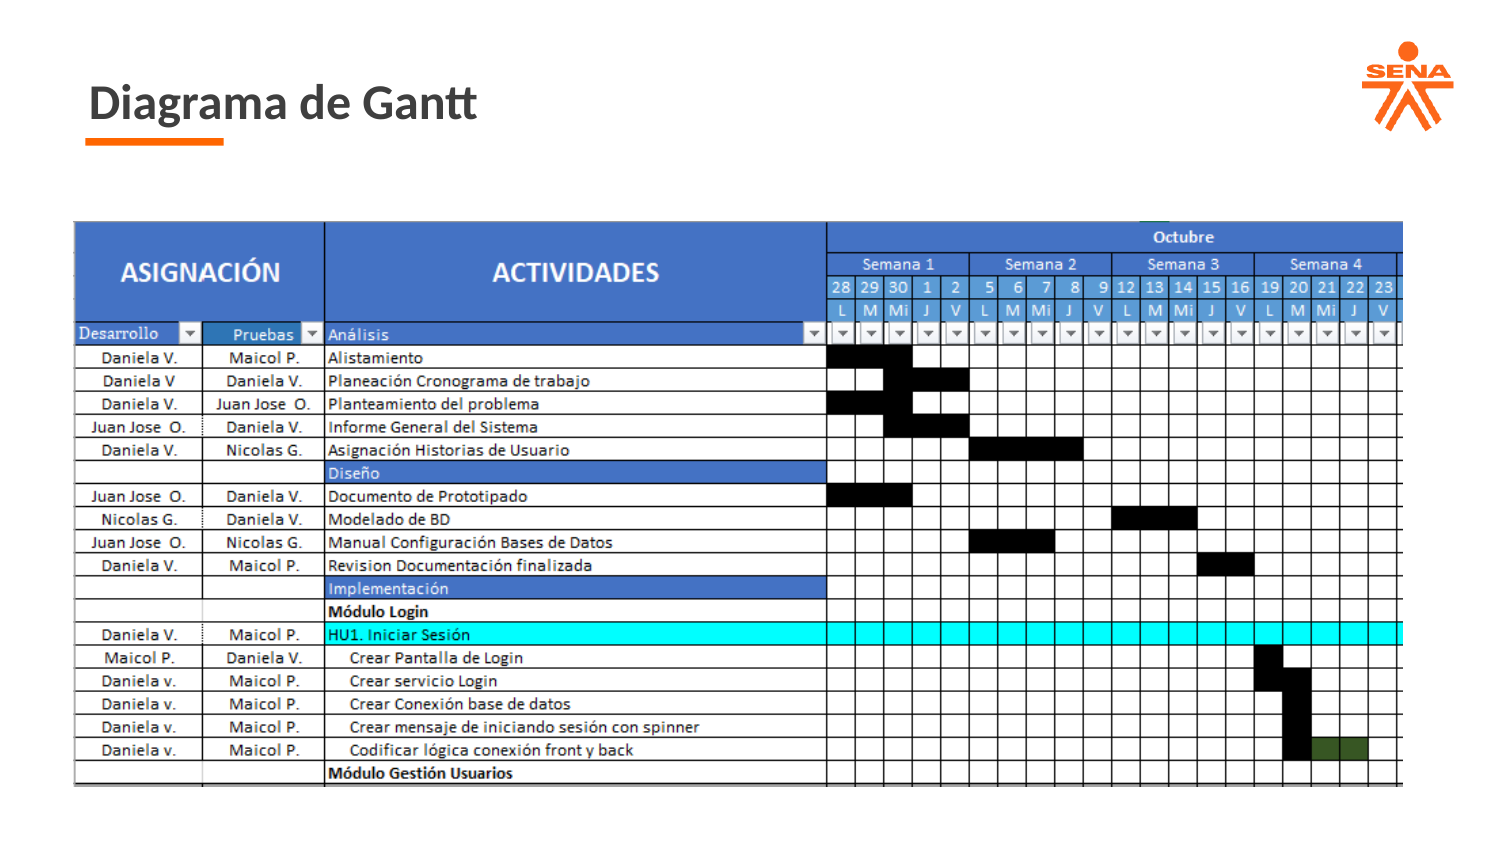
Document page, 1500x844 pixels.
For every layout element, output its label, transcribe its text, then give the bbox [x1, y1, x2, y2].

picture [1330, 0, 1500, 156]
text_box Diagrama de Gantt [73, 62, 980, 138]
text_box [85, 138, 224, 146]
picture [73, 221, 1403, 787]
